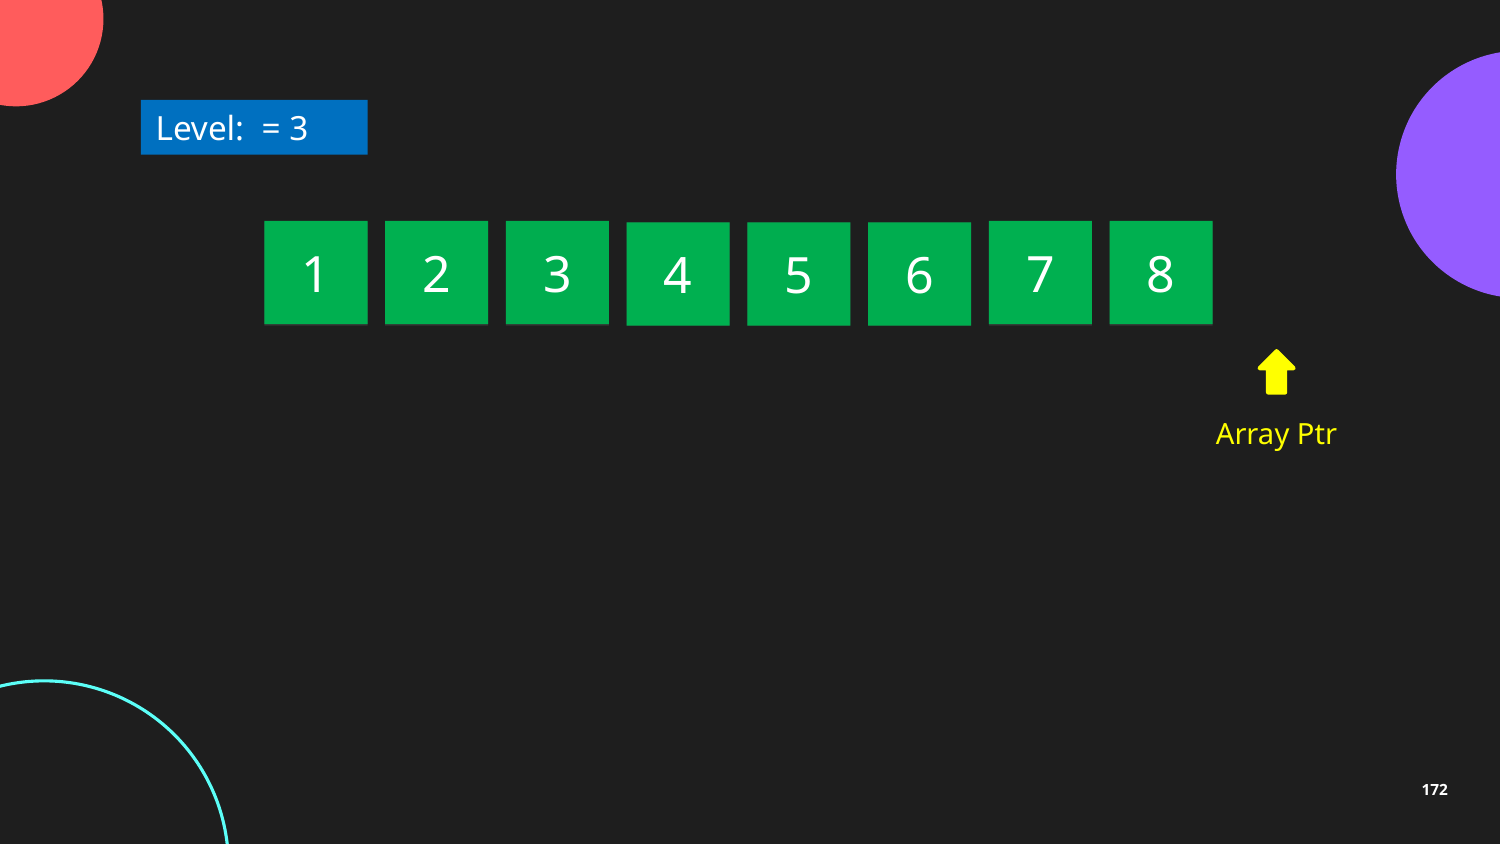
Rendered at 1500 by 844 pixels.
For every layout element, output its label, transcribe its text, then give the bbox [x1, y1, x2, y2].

slide_number 172 [1389, 764, 1480, 816]
text_box Array Ptr [1190, 408, 1363, 458]
text_box 3 [504, 219, 611, 326]
text_box 8 [1107, 219, 1215, 326]
text_box [1257, 349, 1296, 395]
text_box 2 [383, 219, 490, 326]
text_box 1 [262, 219, 370, 326]
text_box 5 [745, 220, 853, 328]
text_box 4 [624, 220, 732, 328]
text_box 7 [987, 219, 1094, 326]
text_box 6 [866, 220, 973, 328]
